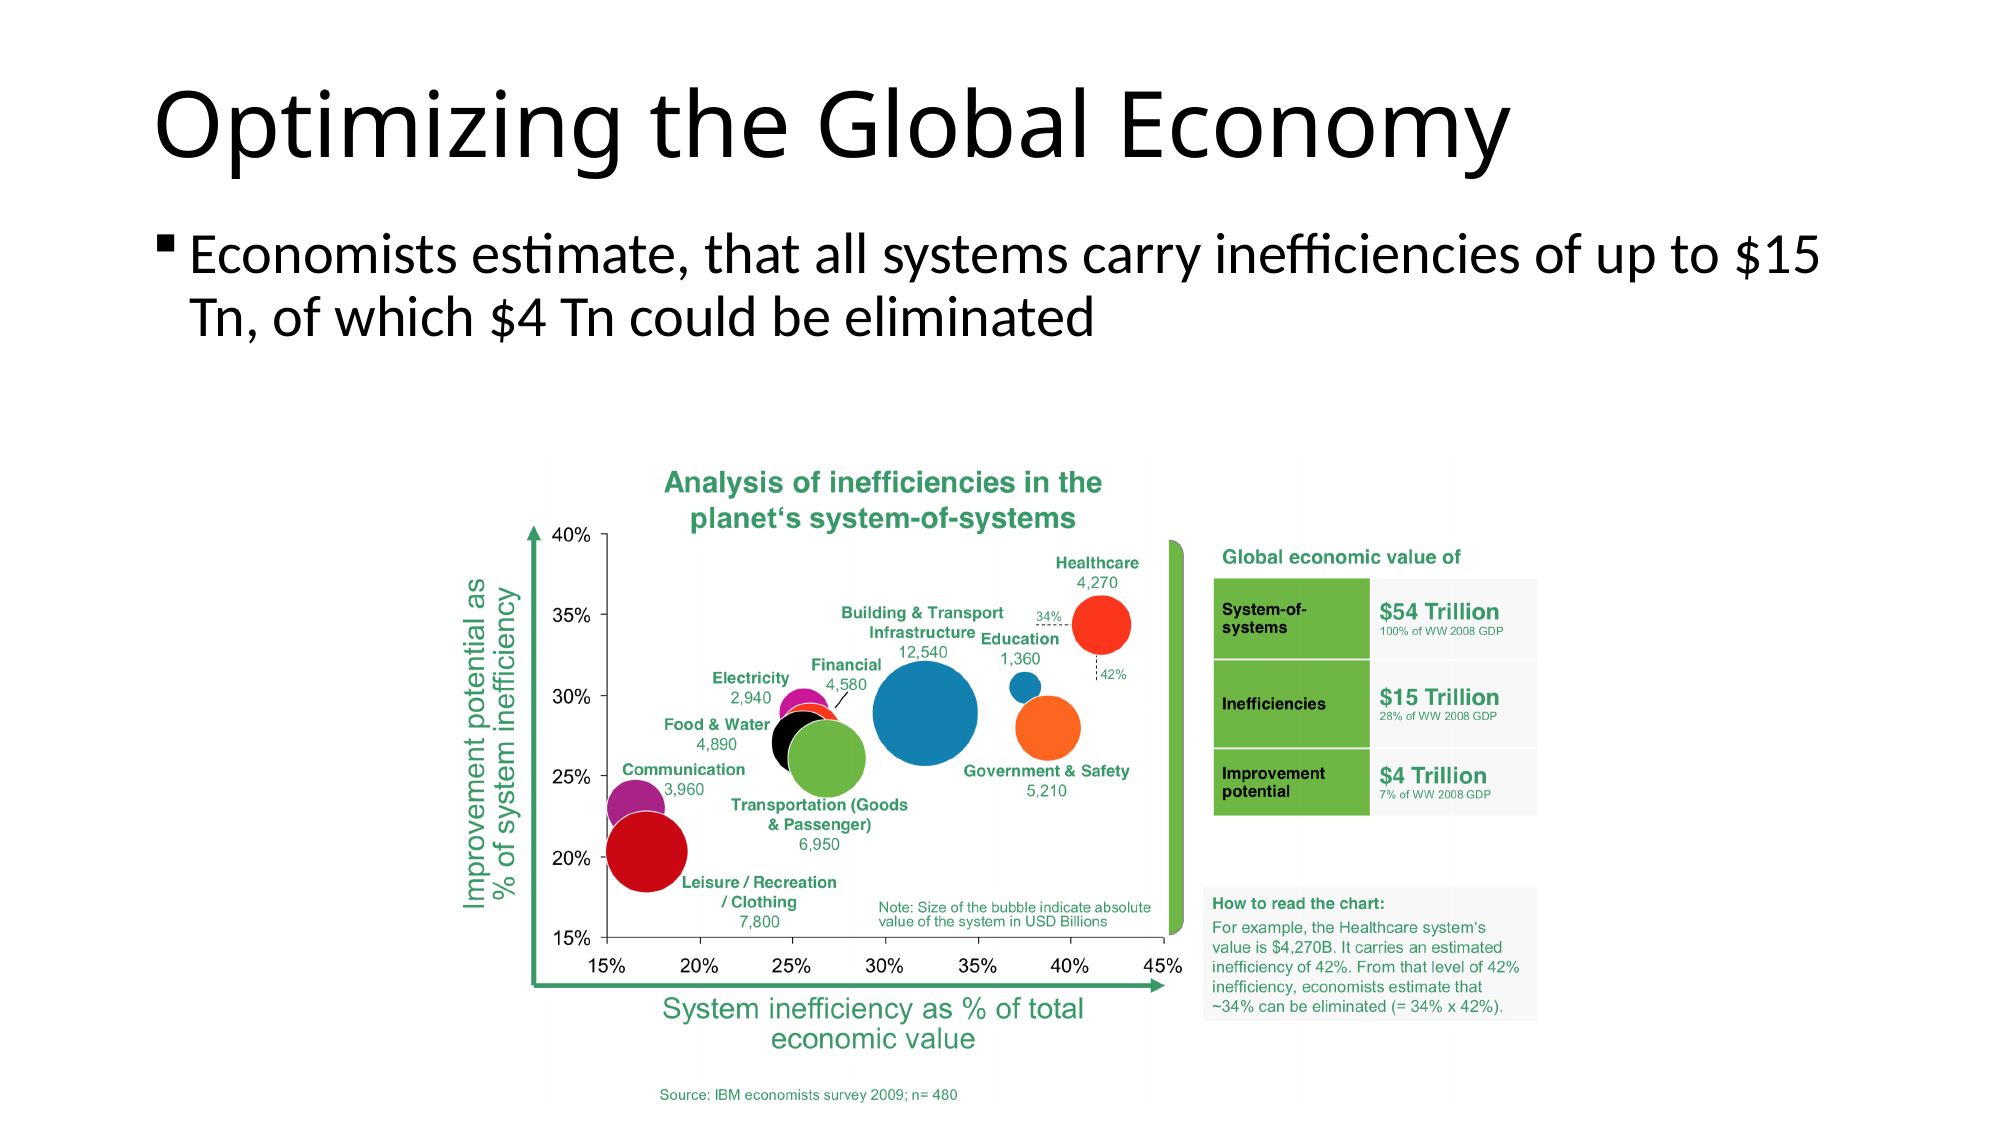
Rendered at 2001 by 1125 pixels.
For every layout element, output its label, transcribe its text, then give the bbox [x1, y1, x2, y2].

list Economists estimate, that all systems carry inefficiencies of up to $15 Tn, of which $4 Tn could be eliminated [137, 215, 1863, 1050]
picture [438, 455, 1562, 1109]
title Optimizing the Global Economy [137, 59, 1863, 196]
